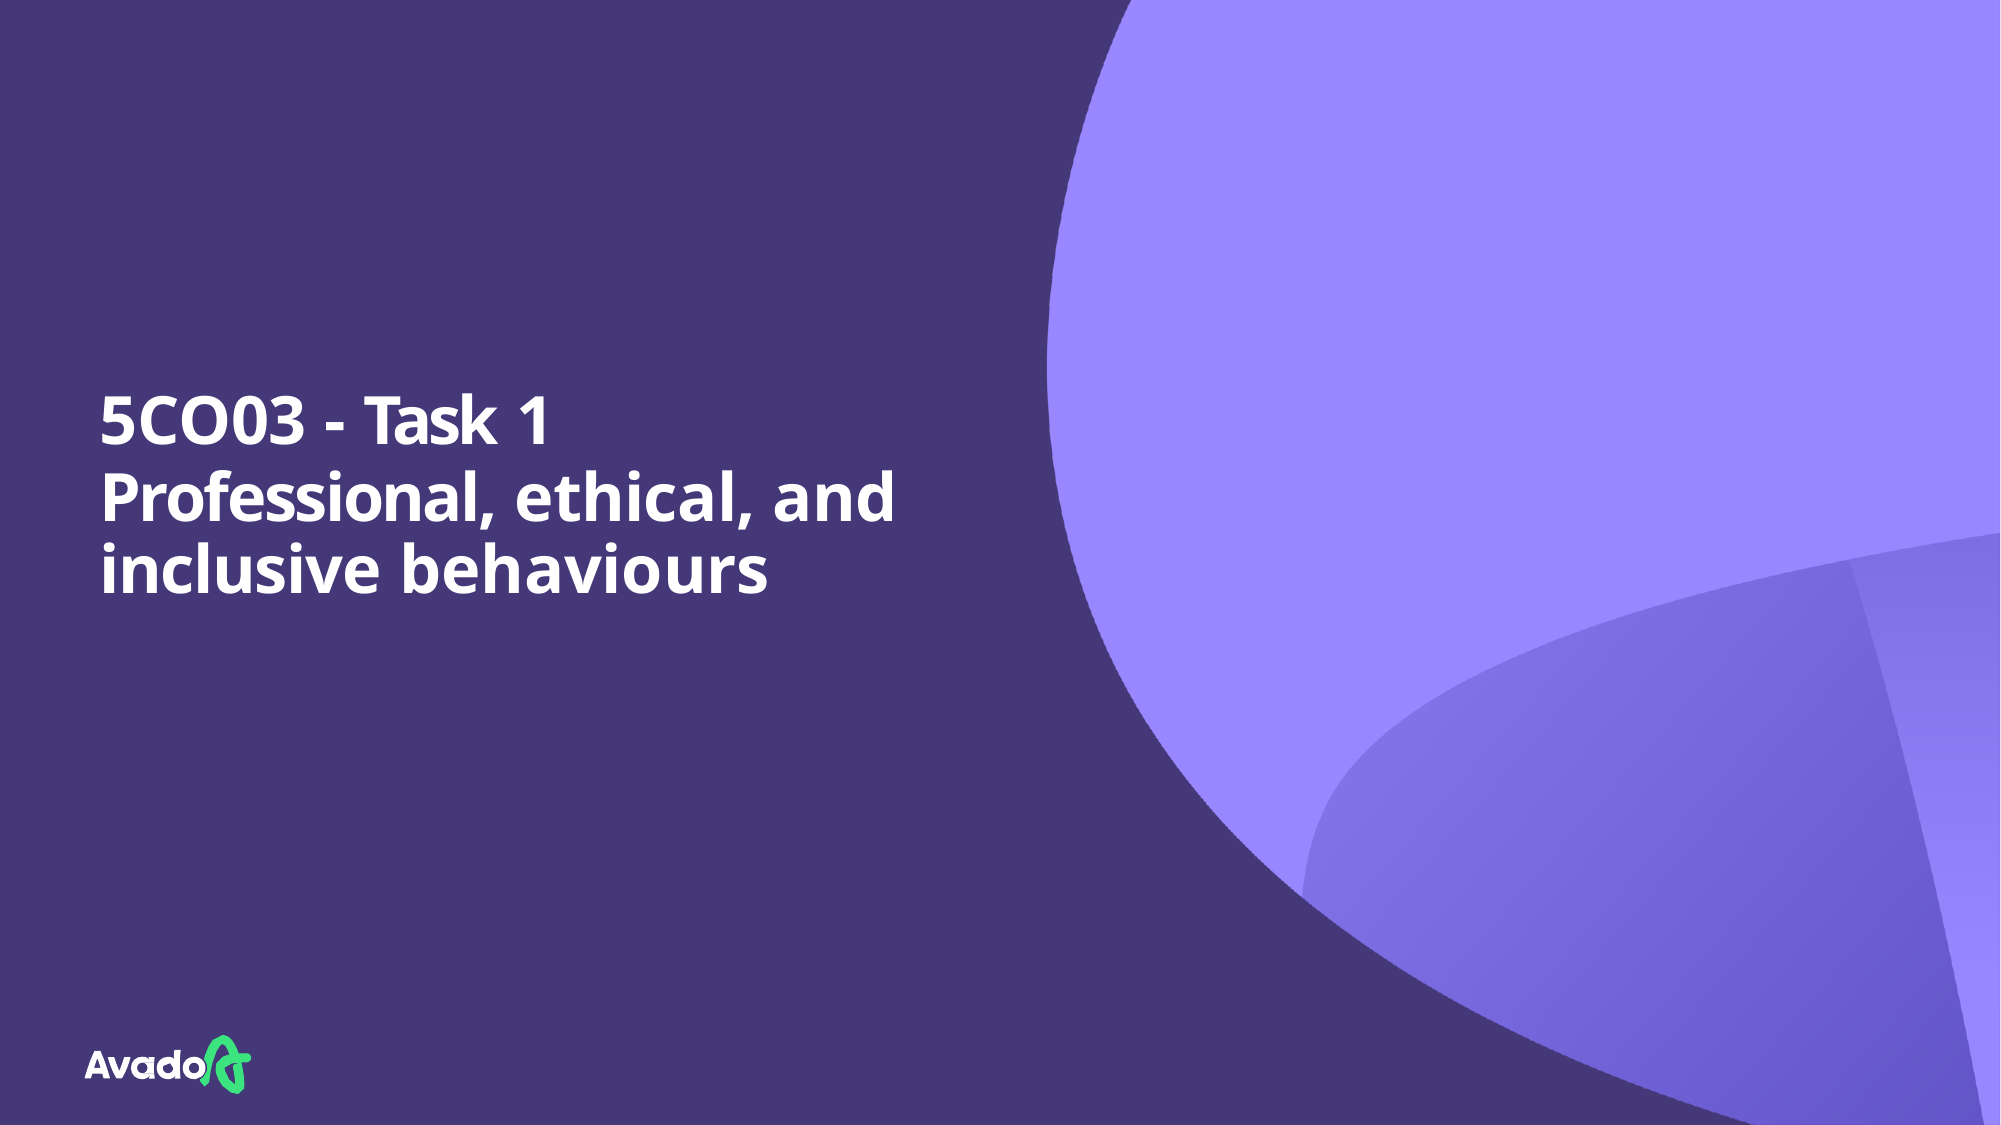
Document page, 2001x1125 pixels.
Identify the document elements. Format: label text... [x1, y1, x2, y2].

picture [977, 0, 2000, 1125]
title 5CO03 - Task 1 Professional, ethical, and inclusive behaviours [97, 379, 907, 607]
